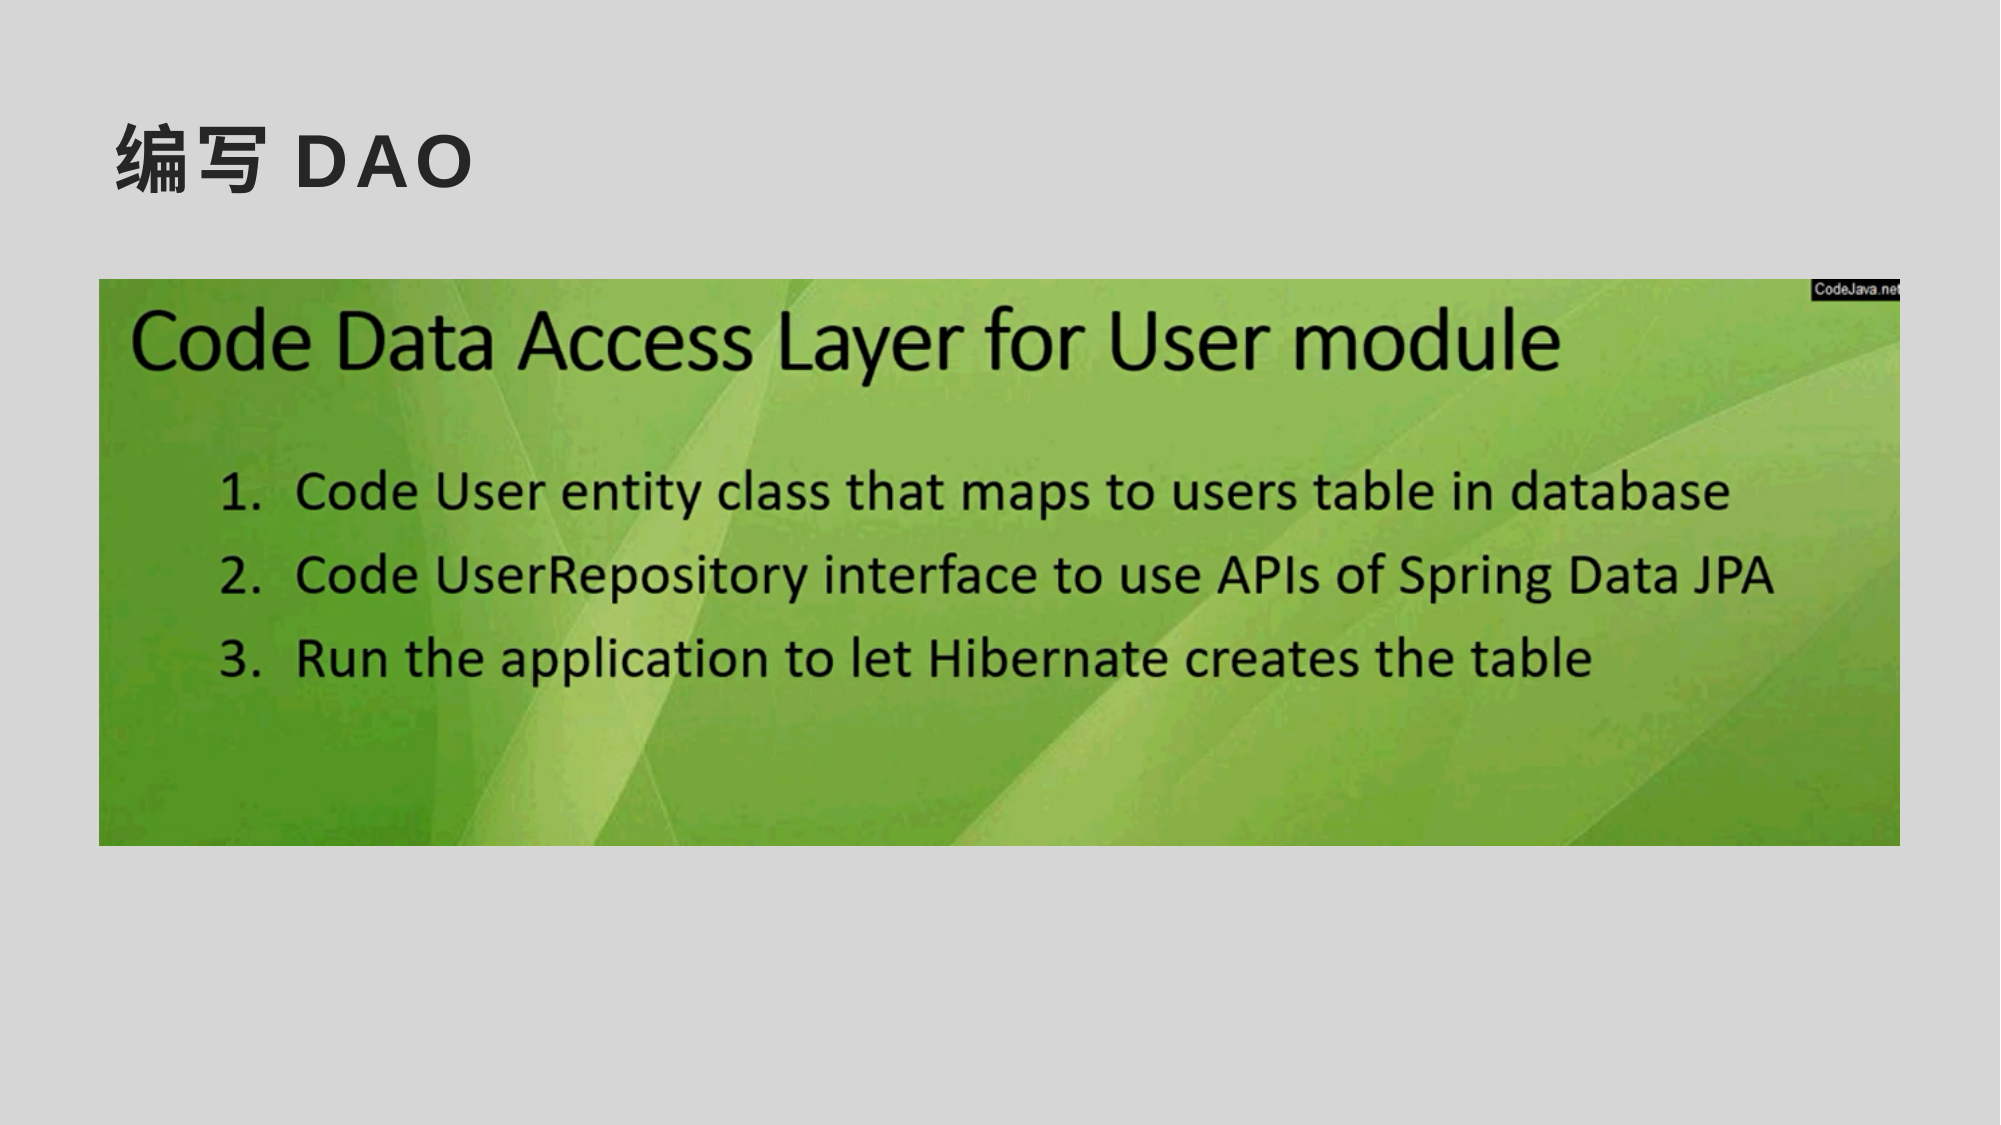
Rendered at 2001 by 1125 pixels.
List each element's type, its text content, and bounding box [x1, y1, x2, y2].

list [99, 279, 1900, 846]
title 编写DAO [99, 99, 1900, 216]
